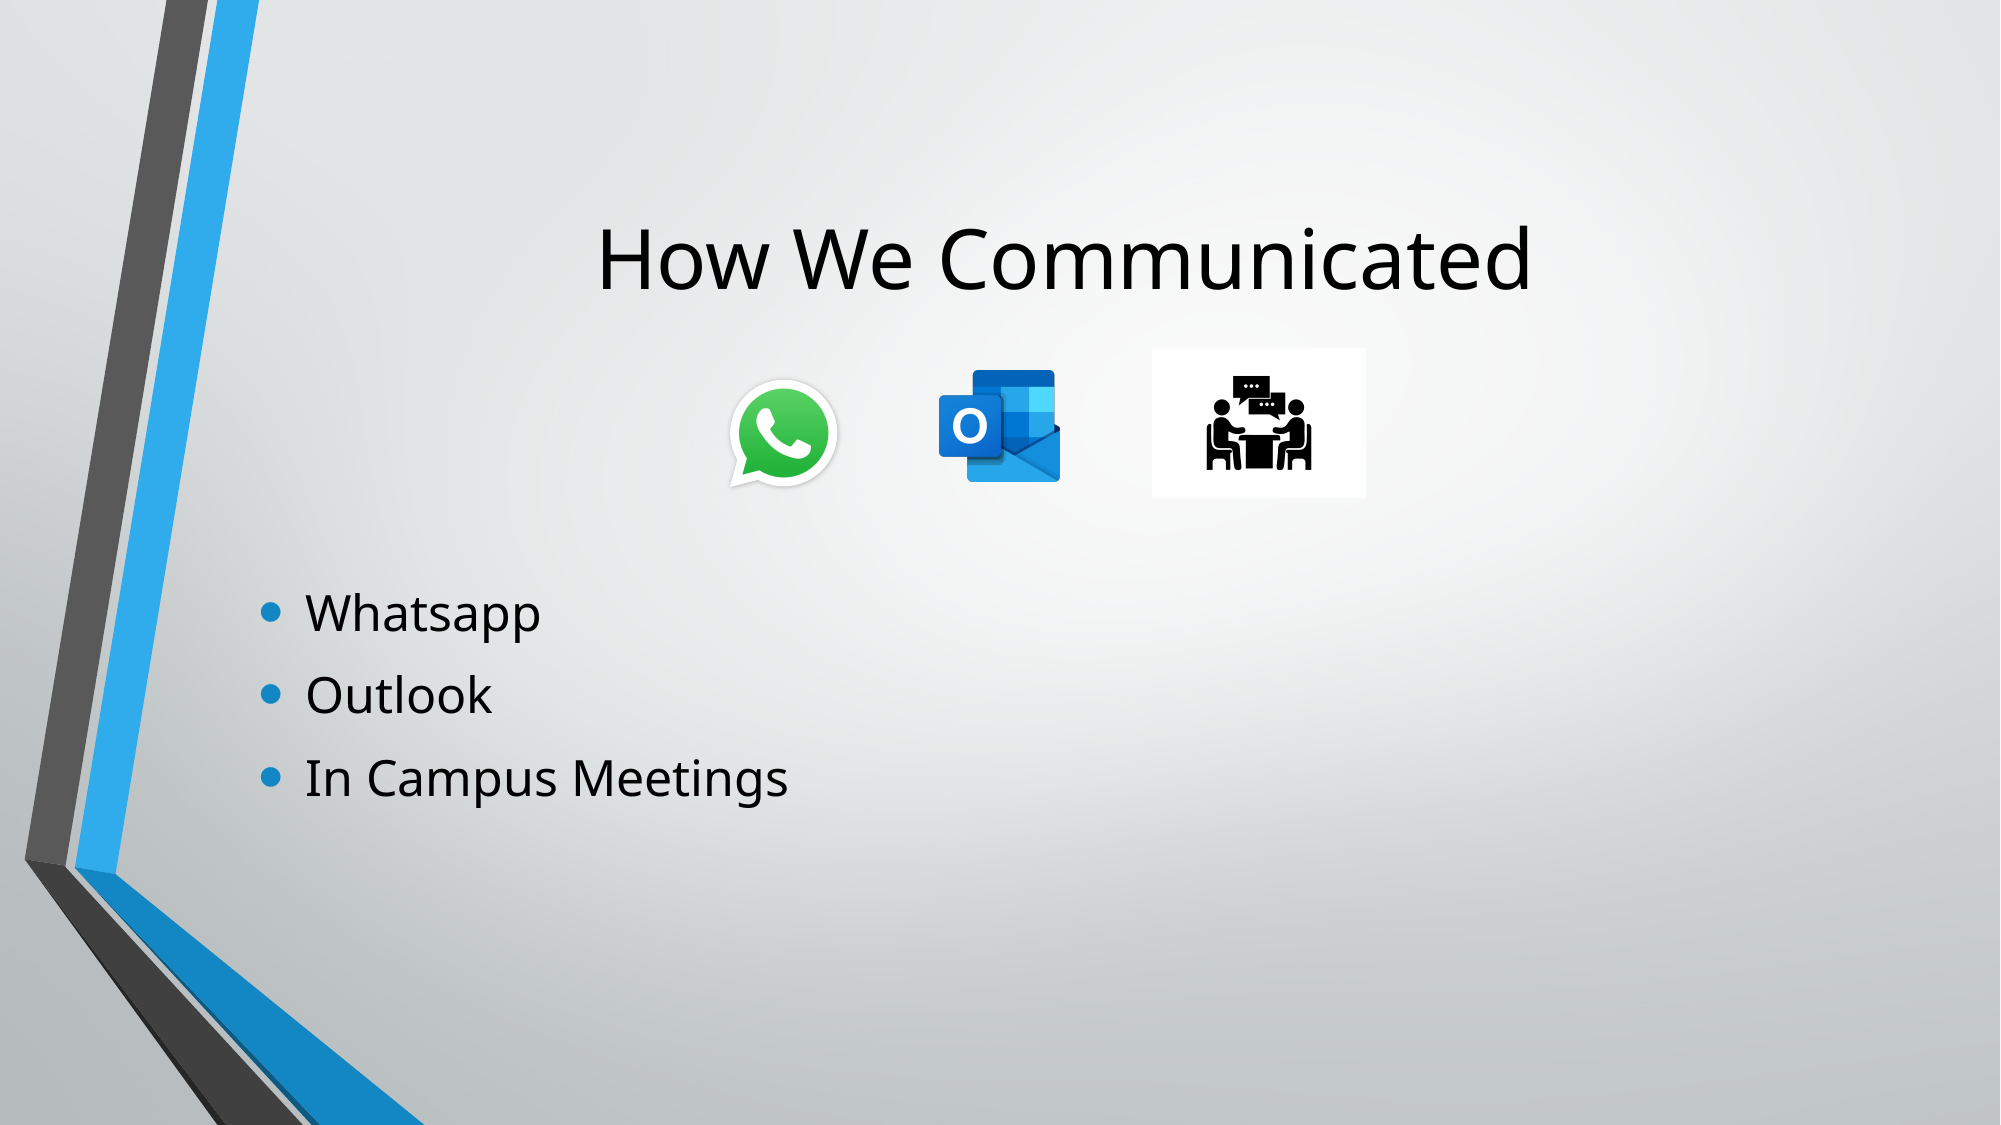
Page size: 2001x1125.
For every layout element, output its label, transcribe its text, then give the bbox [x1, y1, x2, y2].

picture [939, 369, 1061, 483]
title How We Communicated [243, 112, 1887, 400]
list Whatsapp Outlook In Campus Meetings [243, 437, 1887, 950]
picture [1151, 348, 1366, 499]
picture [720, 369, 849, 499]
